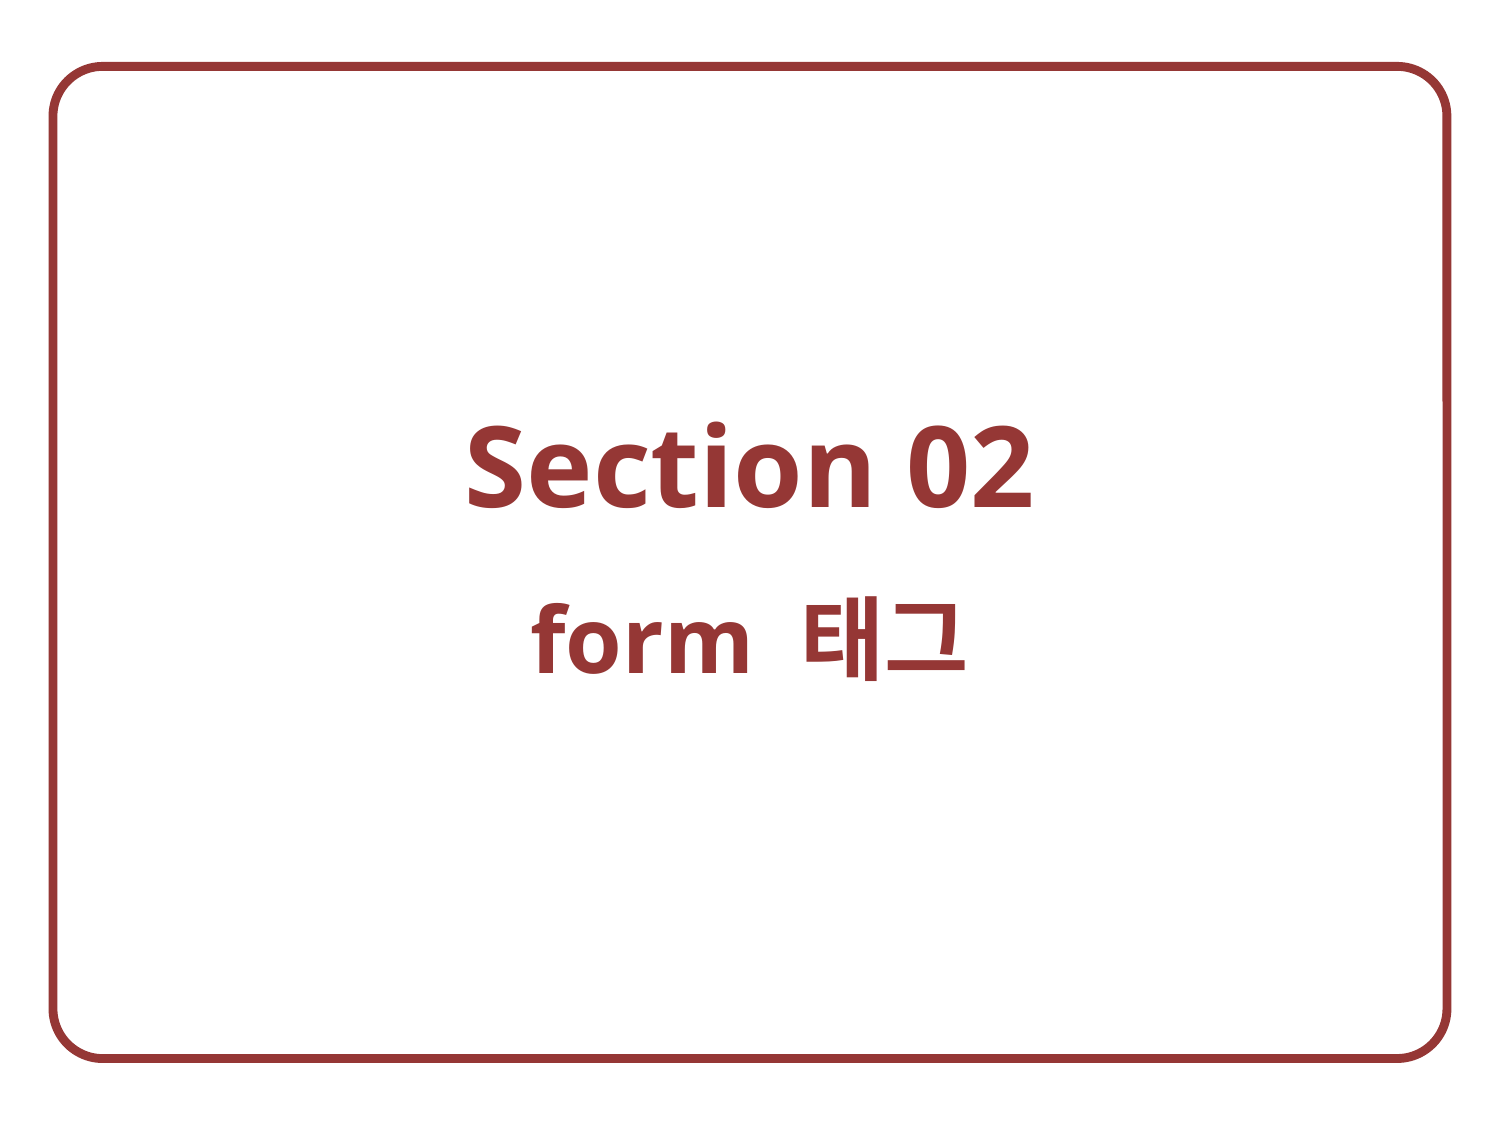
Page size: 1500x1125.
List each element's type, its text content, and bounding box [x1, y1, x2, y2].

list Section 02 [117, 385, 1383, 540]
list form 태그 [117, 559, 1383, 715]
